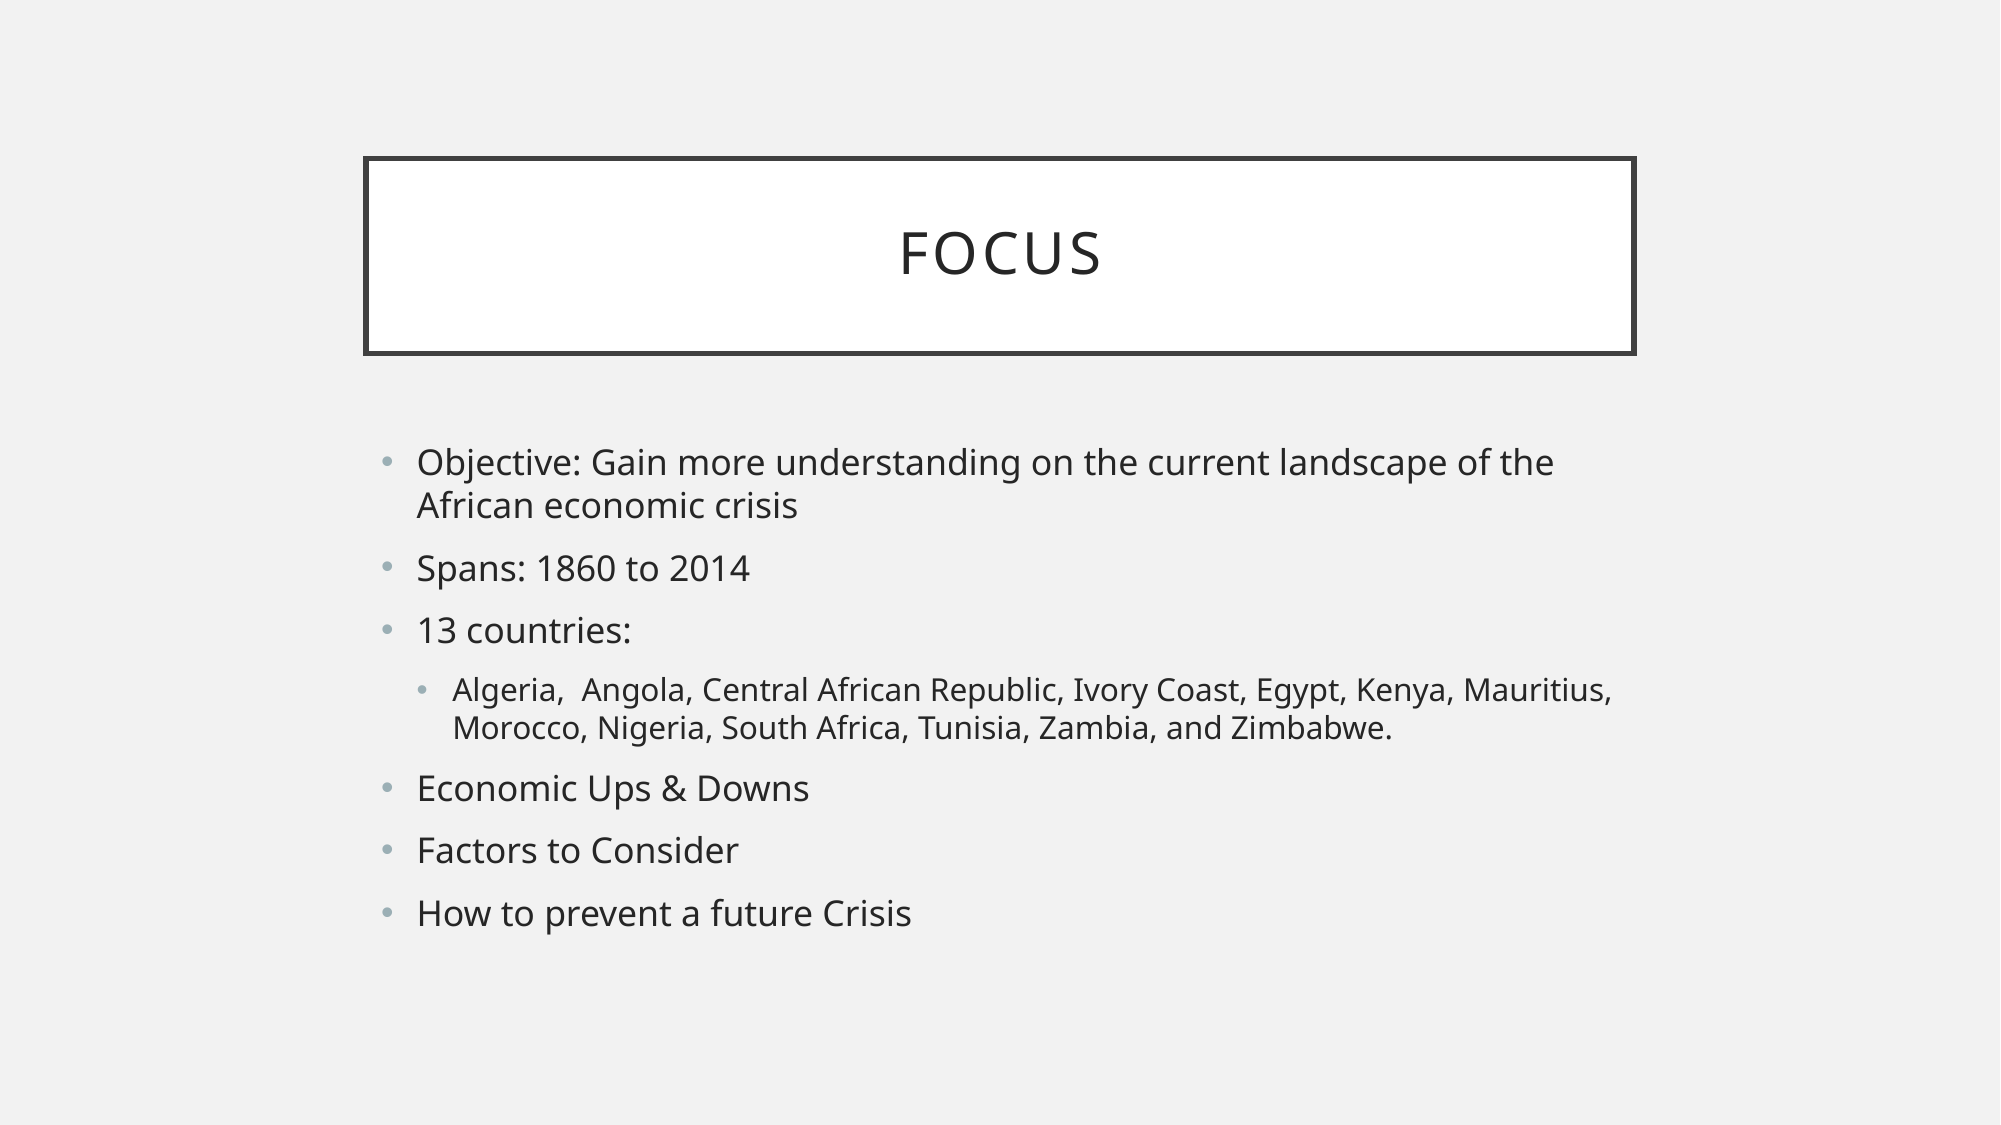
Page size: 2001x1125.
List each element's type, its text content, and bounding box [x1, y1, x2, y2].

title focus [363, 156, 1637, 356]
list Objective: Gain more understanding on the current landscape of the African economic crisis Spans: 1860 to 2014 13 countries: Algeria, Angola, Central African Republic, Ivory Coast, Egypt, Kenya, Mauritius, Morocco, Nigeria, South Africa, Tunisia, Zambia, and Zimbabwe. Economic Ups & Downs Factors to Consider How to prevent a future Crisis [366, 432, 1634, 942]
